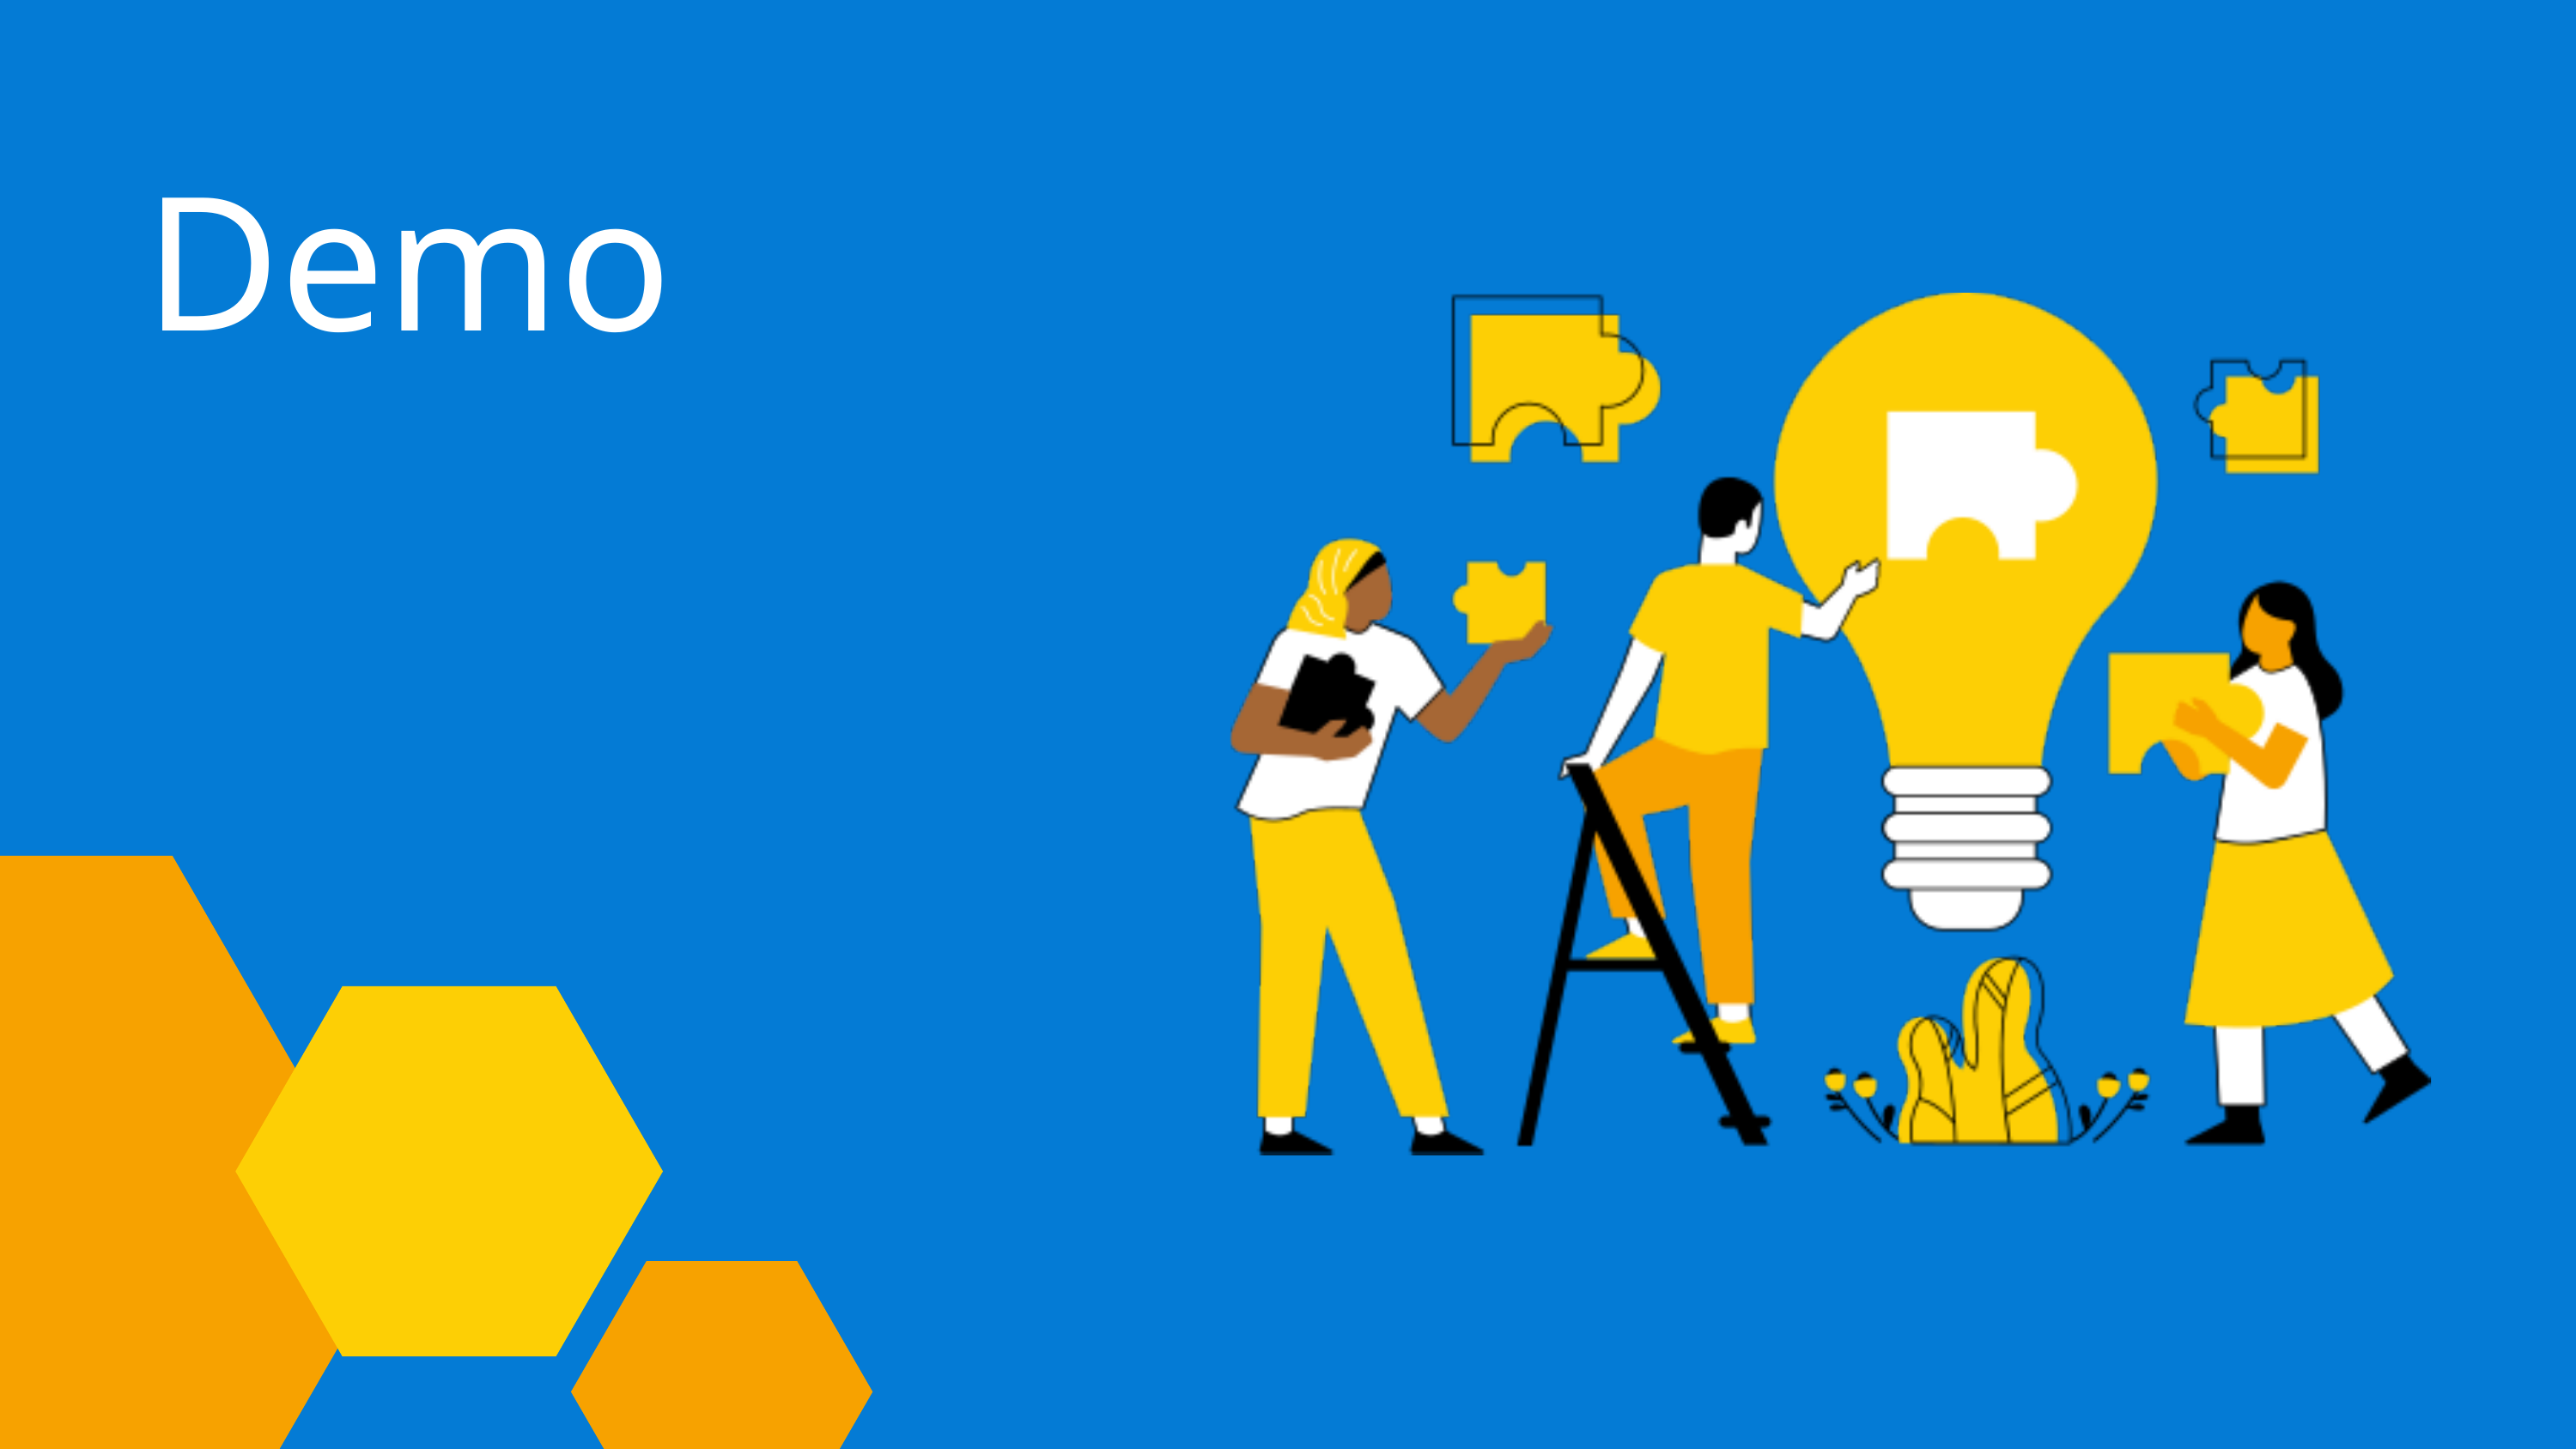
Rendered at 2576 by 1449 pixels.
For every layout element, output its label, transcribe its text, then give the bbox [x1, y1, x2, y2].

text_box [570, 1260, 873, 1449]
text_box Demo [144, 144, 2225, 368]
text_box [0, 855, 398, 1449]
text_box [234, 985, 664, 1357]
text_box [1230, 293, 2432, 1155]
